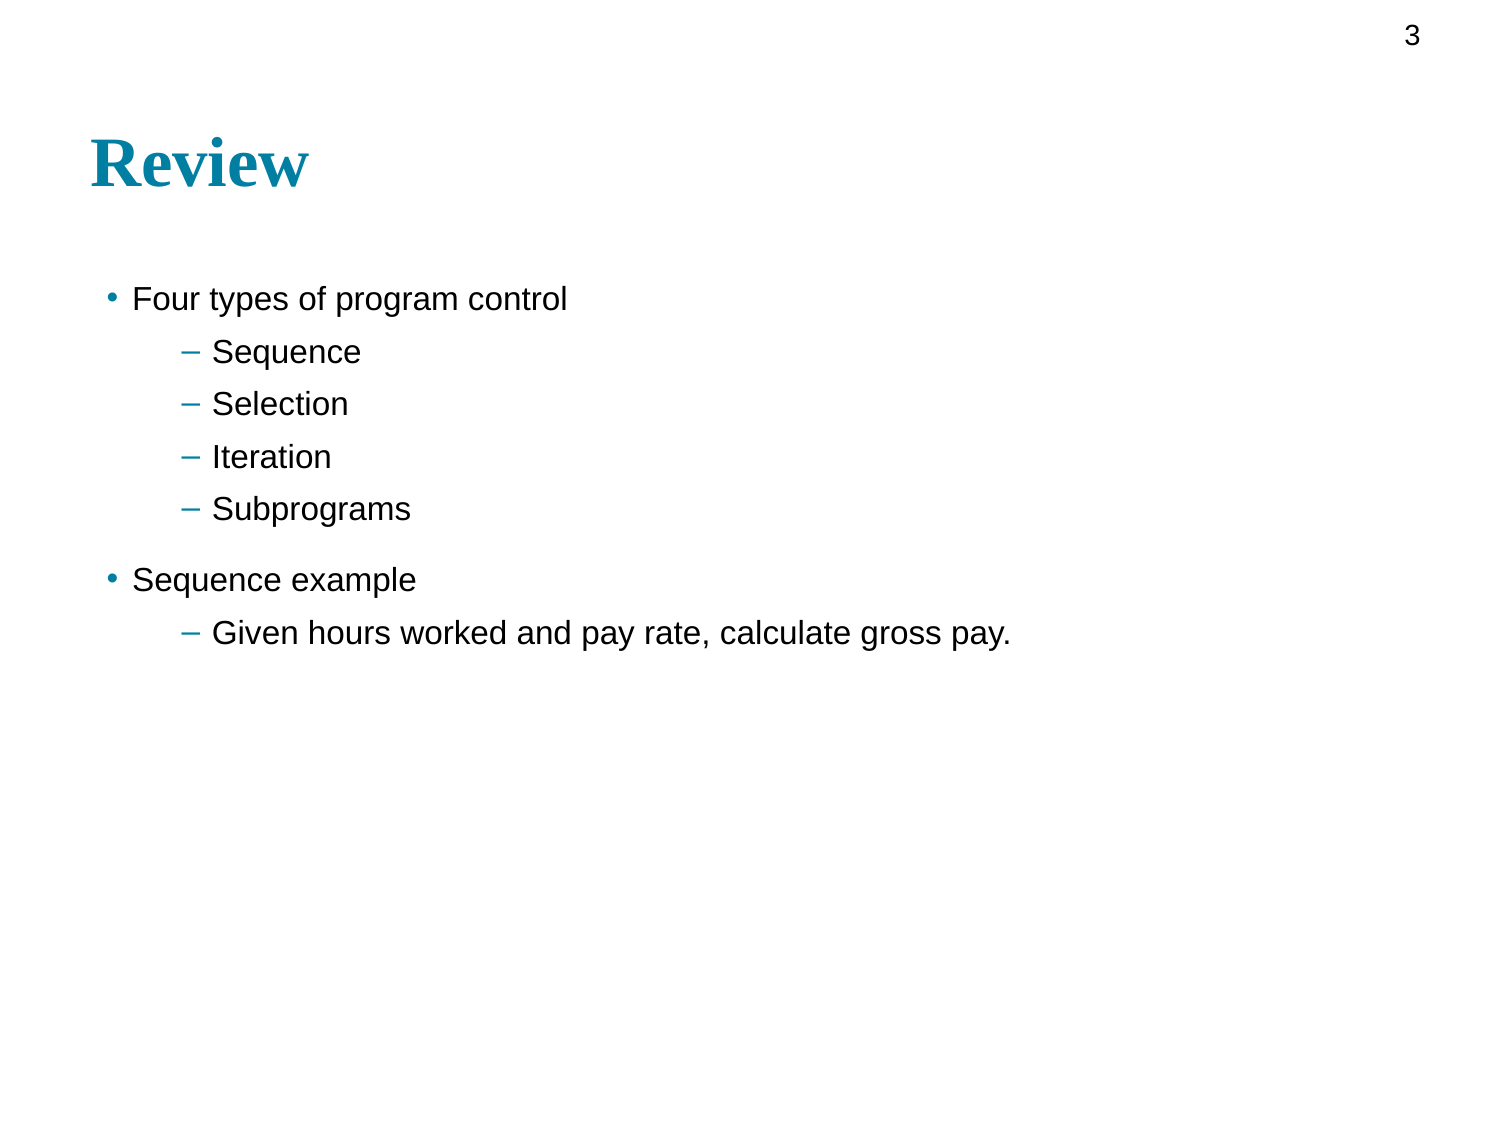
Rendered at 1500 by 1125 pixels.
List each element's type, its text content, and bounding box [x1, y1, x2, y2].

title Review [75, 35, 1425, 216]
slide_number 3 [1389, 18, 1480, 49]
list Four types of program control Sequence Selection Iteration Subprograms Sequence example Given hours worked and pay rate, calculate gross pay. [75, 262, 1425, 989]
